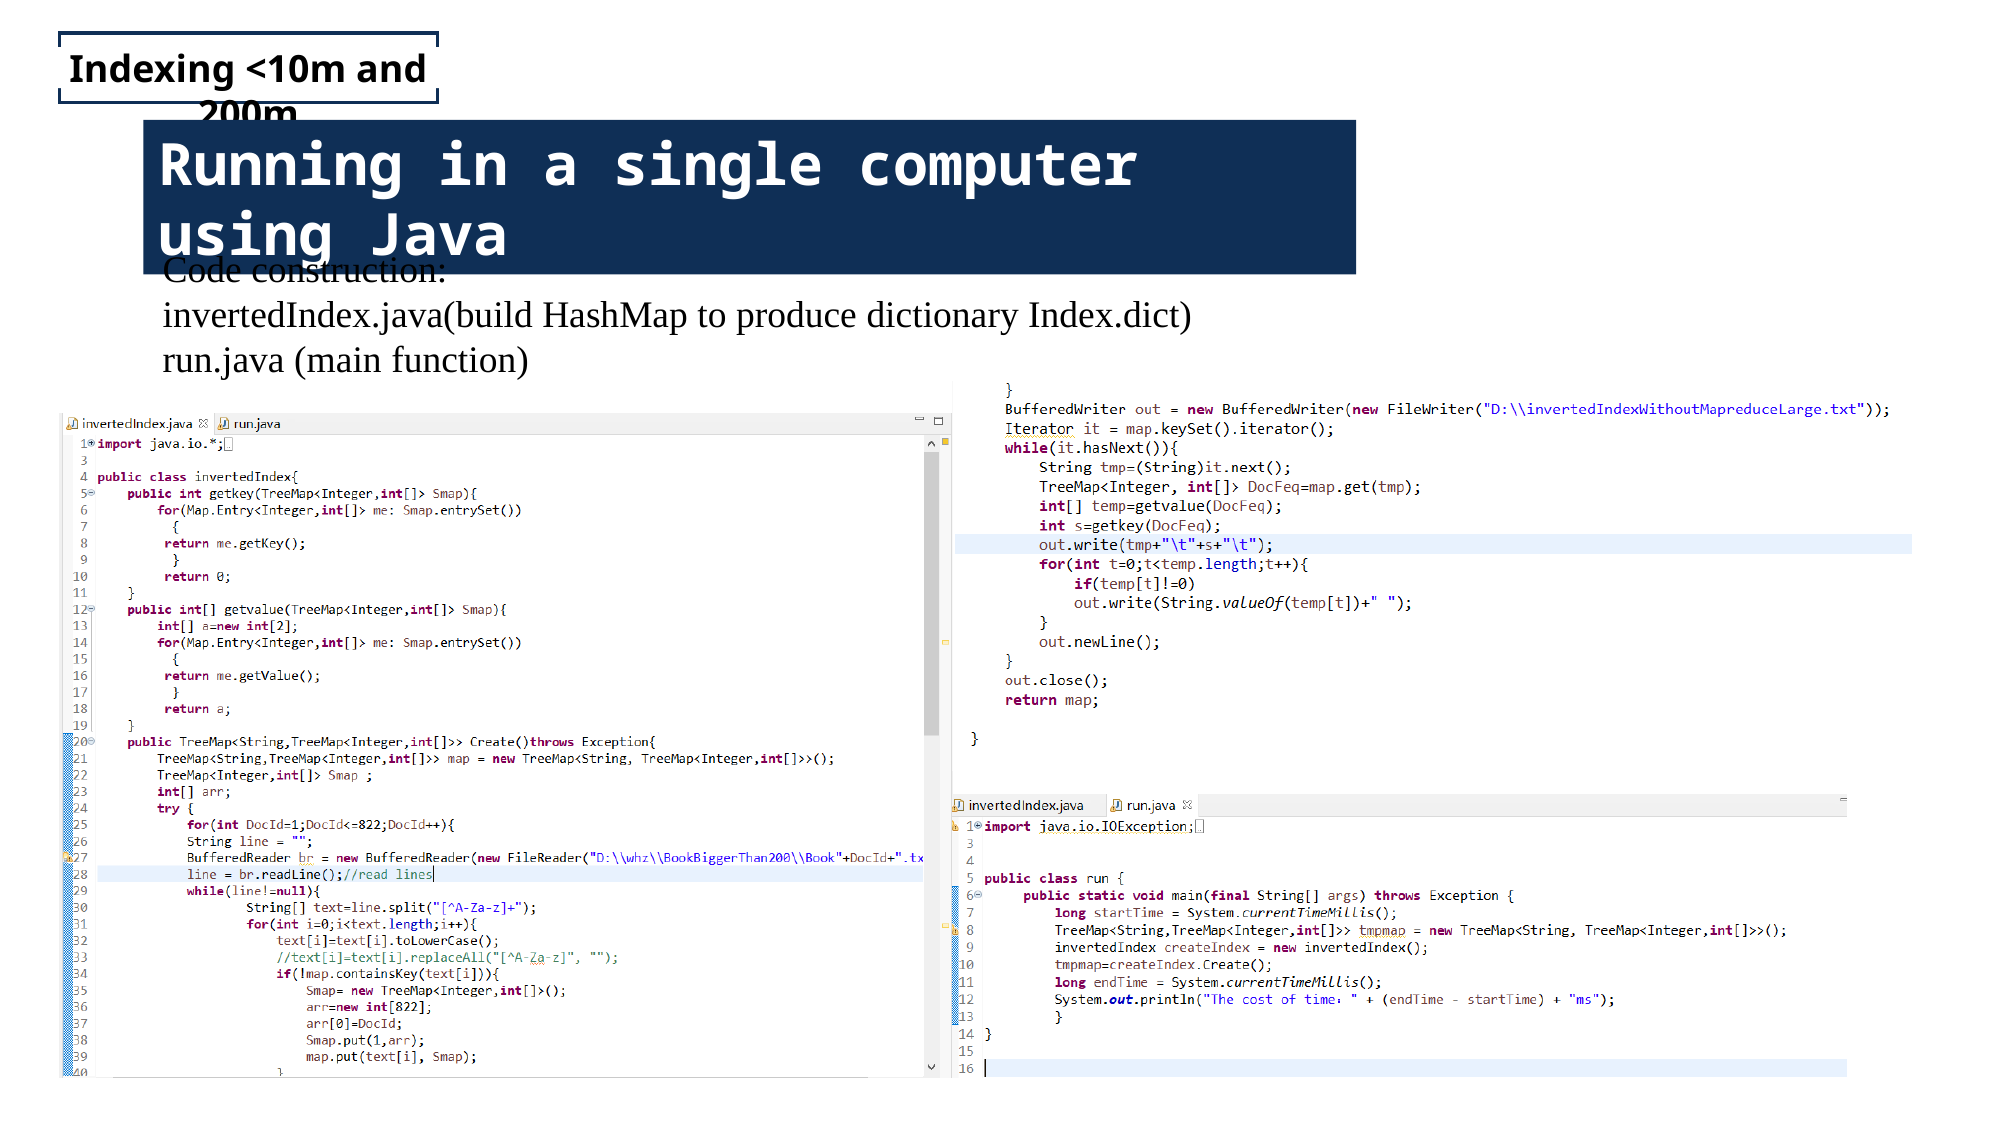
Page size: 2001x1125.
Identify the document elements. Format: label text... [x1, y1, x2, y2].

picture [59, 381, 1912, 1078]
text_box Code construction: invertedIndex.java(build HashMap to produce dictionary Index.dict) run.java (main function) [147, 237, 1797, 413]
text_box Running in a single computer using Java [143, 119, 1357, 275]
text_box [0, 32, 498, 103]
